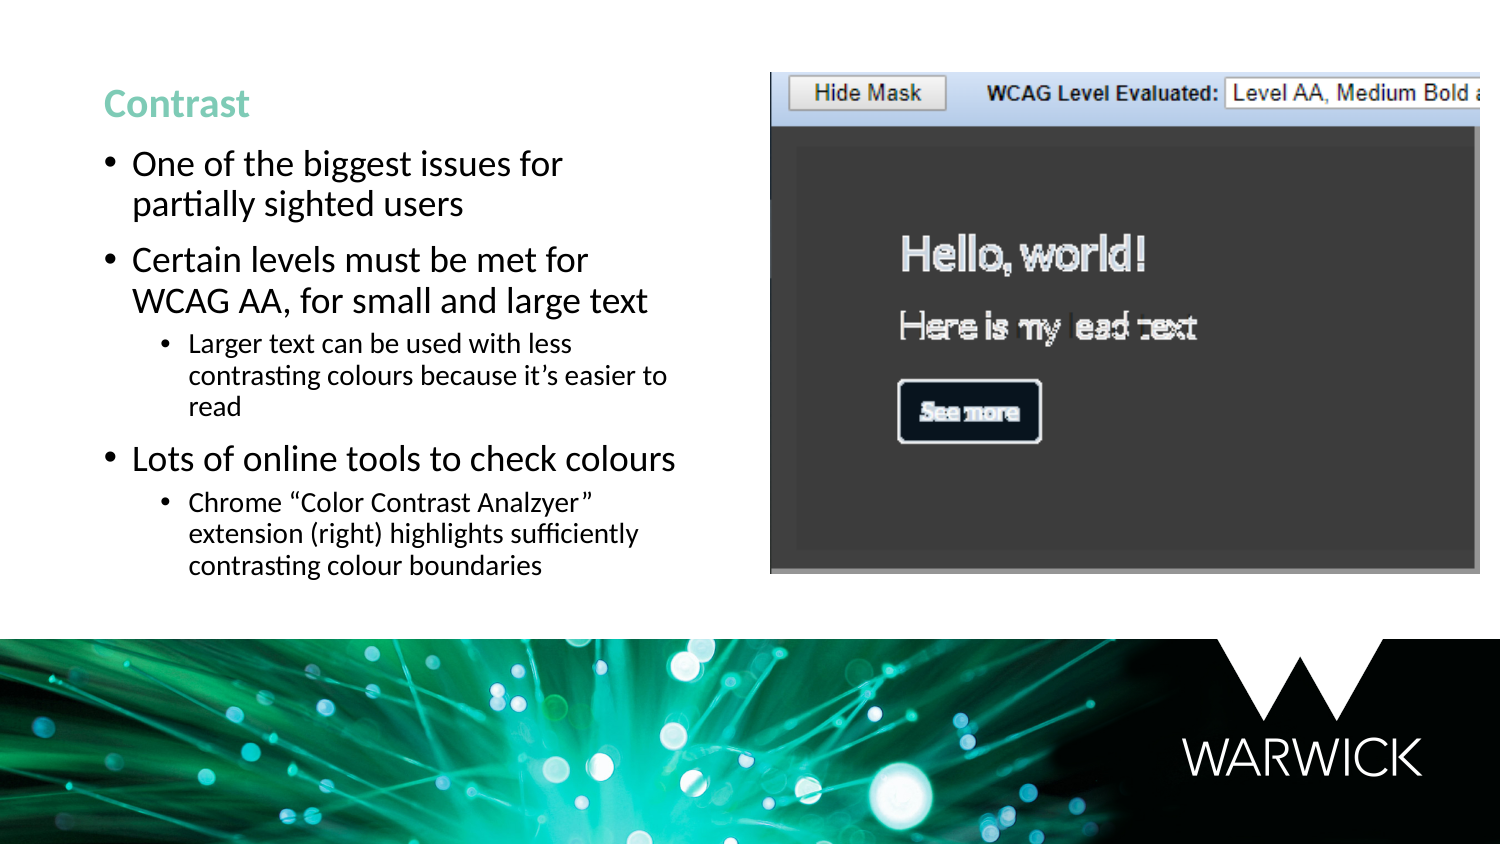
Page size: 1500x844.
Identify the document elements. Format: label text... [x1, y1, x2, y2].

picture [0, 0, 1500, 844]
text_box One of the biggest issues for partially sighted users Certain levels must be met for WCAG AA, for small and large text Larger text can be used with less contrasting colours because it’s easier to read Lots of online tools to check colours Chrome “Color Contrast Analzyer” extension (right) highlights sufficiently contrasting colour boundaries [89, 136, 701, 618]
list Contrast [89, 74, 701, 136]
